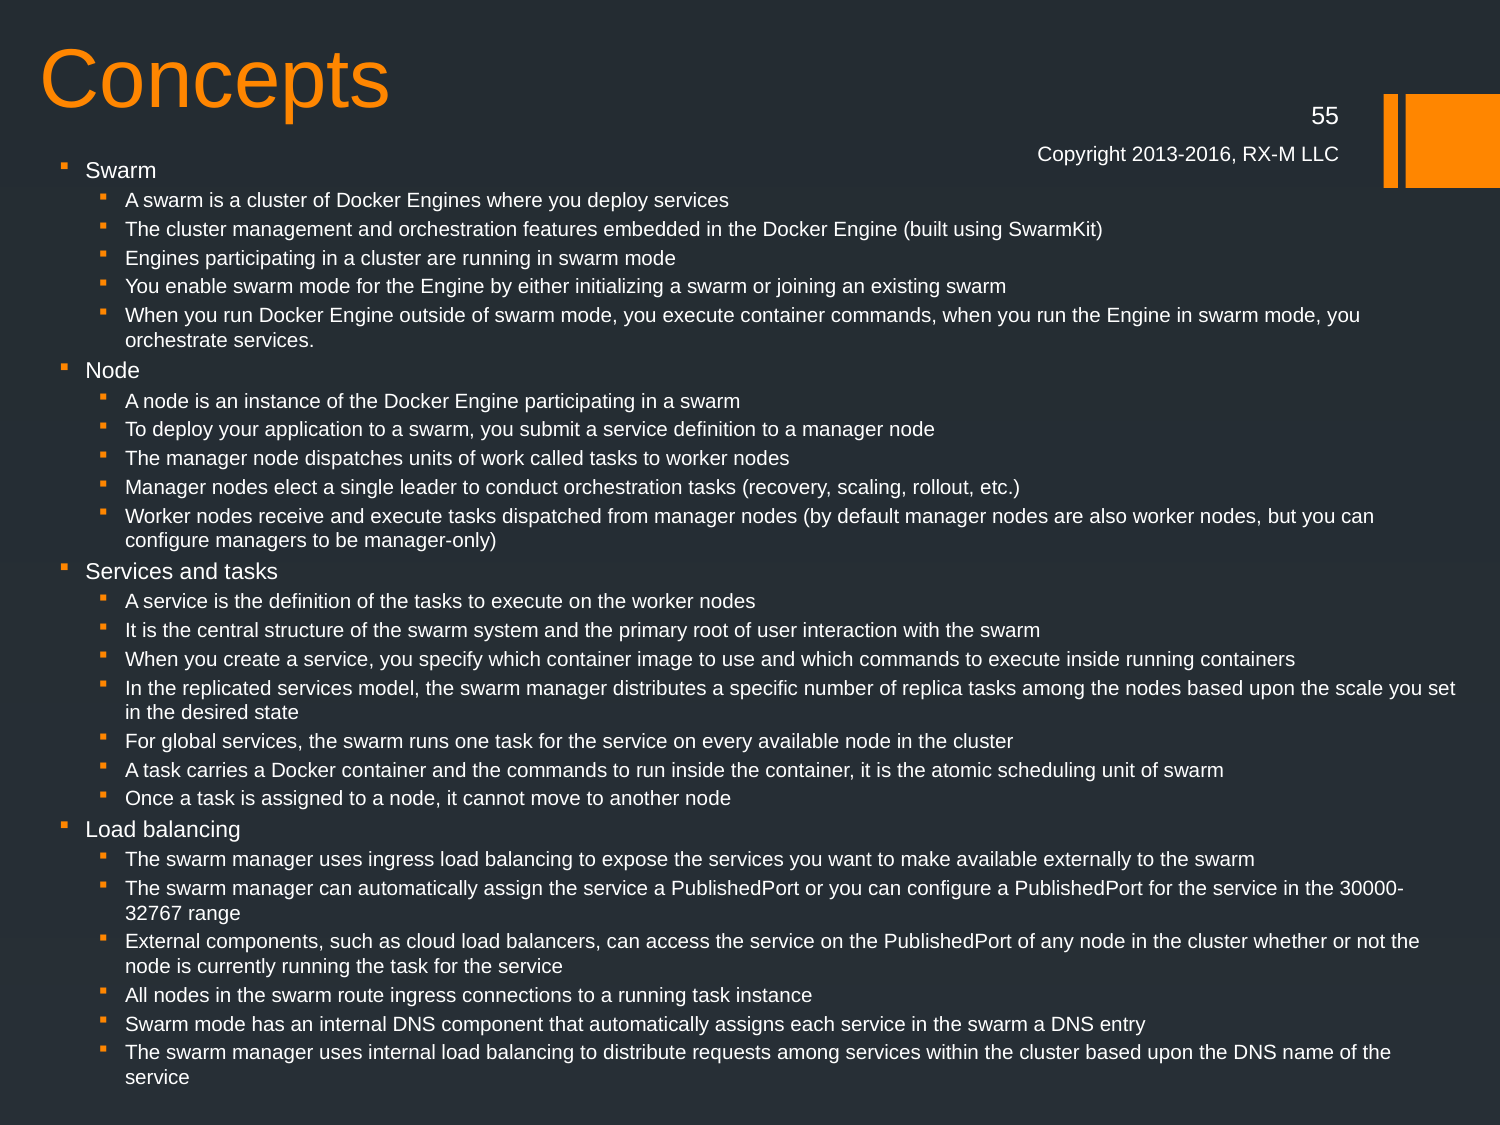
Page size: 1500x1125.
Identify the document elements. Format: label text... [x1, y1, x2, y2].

title Concepts [24, 12, 1225, 132]
footer Copyright 2013-2016, RX-M LLC [985, 140, 1355, 190]
slide_number 55 [1199, 90, 1355, 140]
list Swarm A swarm is a cluster of Docker Engines where you deploy services The cluster management and orchestration features embedded in the Docker Engine (built using SwarmKit) Engines participating in a cluster are running in swarm mode You enable swarm mode for the Engine by either initializing a swarm or joining an existing swarm When you run Docker Engine outside of swarm mode, you execute container commands, when you run the Engine in swarm mode, you orchestrate services. Node A node is an instance of the Docker Engine participating in a swarm To deploy your application to a swarm, you submit a service definition to a manager node The manager node dispatches units of work called tasks to worker nodes Manager nodes elect a single leader to conduct orchestration tasks (recovery, scaling, rollout, etc.) Worker nodes receive and execute tasks dispatched from manager nodes (by default manager nodes are also worker nodes, but you can configure managers to be manager-only) Services and tasks A service is the definition of the tasks to execute on the worker nodes It is the central structure of the swarm system and the primary root of user interaction with the swarm When you create a service, you specify which container image to use and which commands to execute inside running containers In the replicated services model, the swarm manager distributes a specific number of replica tasks among the nodes based upon the scale you set in the desired state For global services, the swarm runs one task for the service on every available node in the cluster A task carries a Docker container and the commands to run inside the container, it is the atomic scheduling unit of swarm Once a task is assigned to a node, it cannot move to another node Load balancing The swarm manager uses ingress load balancing to expose the services you want to make available externally to the swarm The swarm manager can automatically assign the service a PublishedPort or you can configure a PublishedPort for the service in the 30000-32767 range External components, such as cloud load balancers, can access the service on the PublishedPort of any node in the cluster whether or not the node is currently running the task for the service All nodes in the swarm route ingress connections to a running task instance Swarm mode has an internal DNS component that automatically assigns each service in the swarm a DNS entry The swarm manager uses internal load balancing to distribute requests among services within the cluster based upon the DNS name of the service [37, 148, 1475, 1100]
